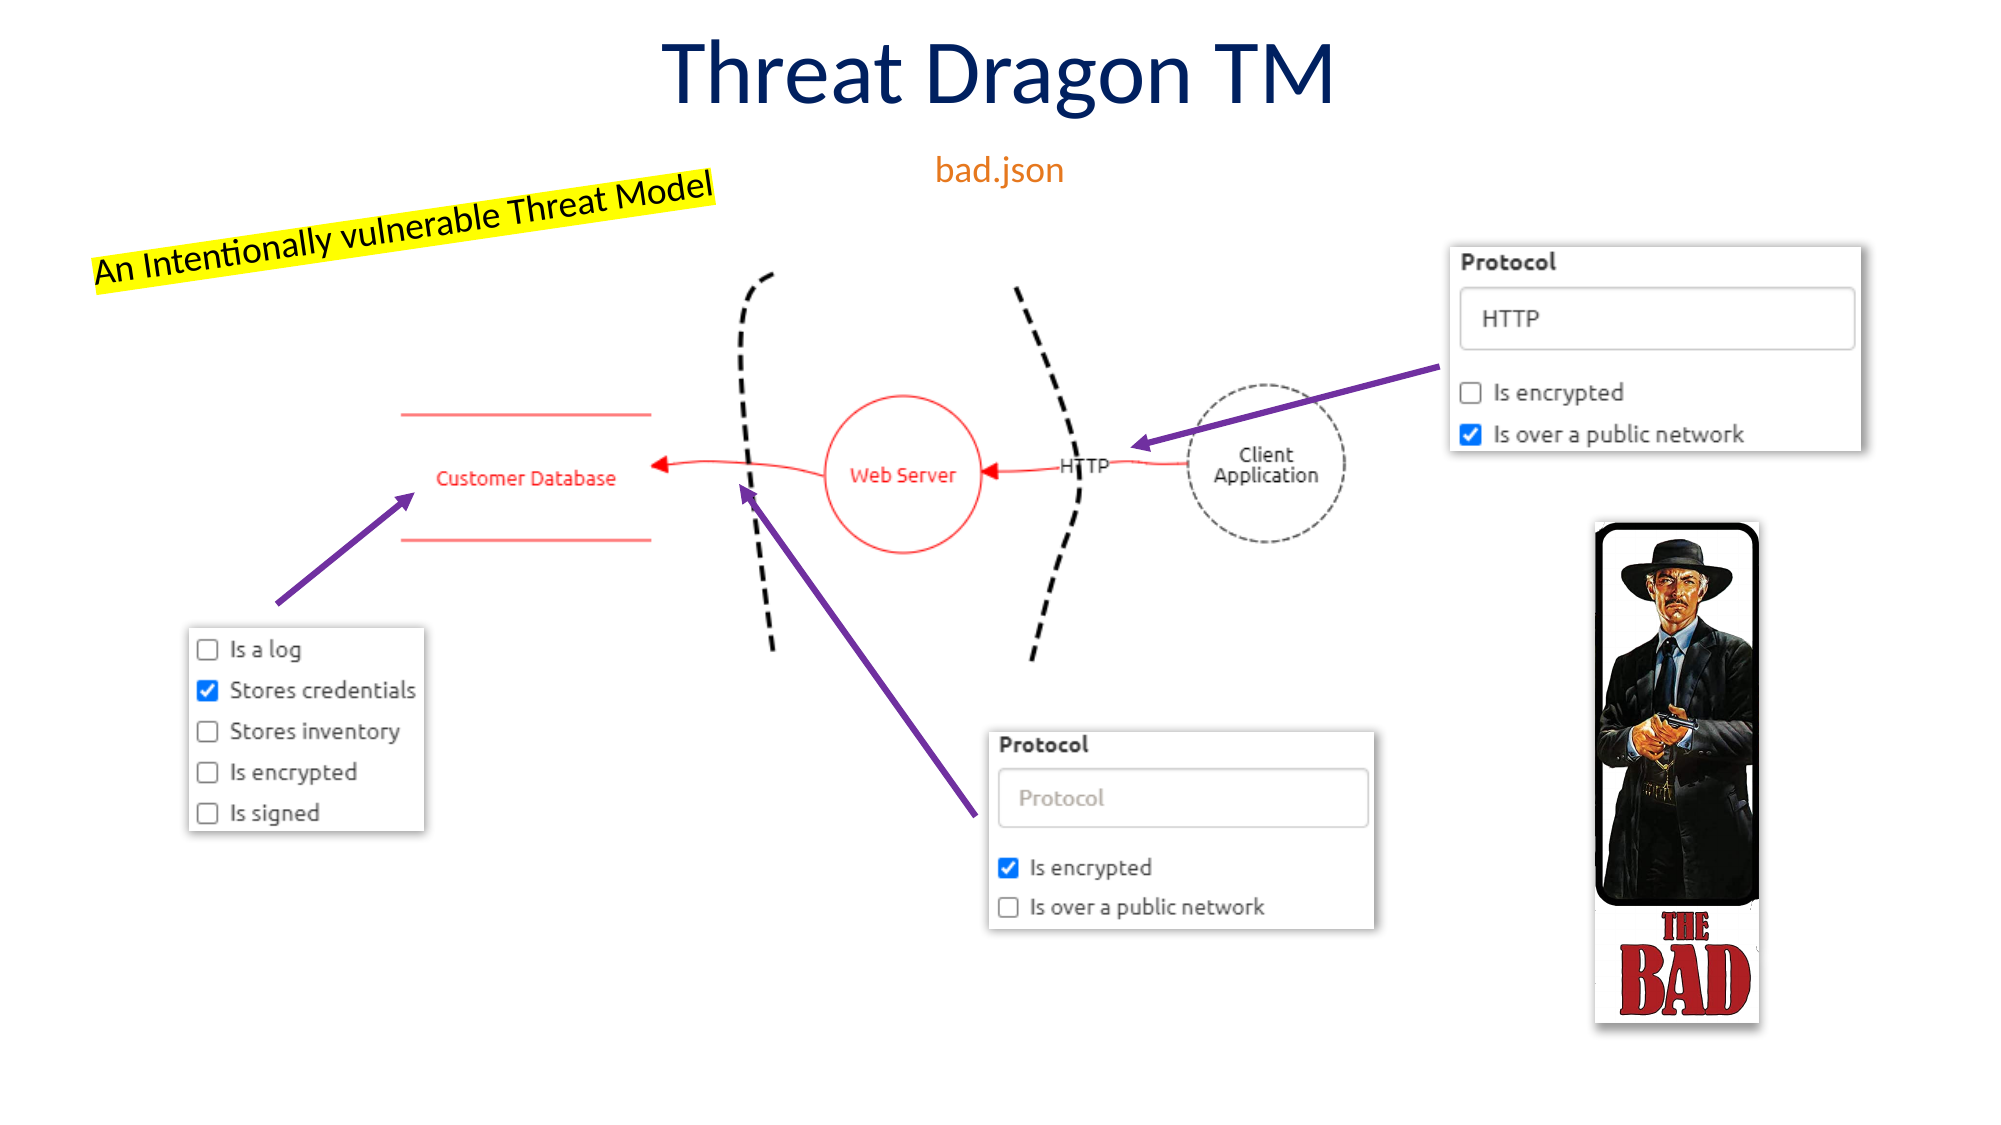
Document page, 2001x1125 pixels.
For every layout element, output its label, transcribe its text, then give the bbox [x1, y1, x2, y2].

picture [1595, 522, 1759, 1023]
text_box An Intentionally vulnerable Threat Model [74, 148, 732, 303]
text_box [739, 483, 976, 817]
text_box bad.json [919, 137, 1080, 198]
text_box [276, 492, 415, 605]
picture [189, 263, 1351, 831]
picture [989, 732, 1374, 929]
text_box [1130, 366, 1440, 448]
picture [1450, 247, 1861, 451]
title Threat Dragon TM [33, 2, 1967, 145]
